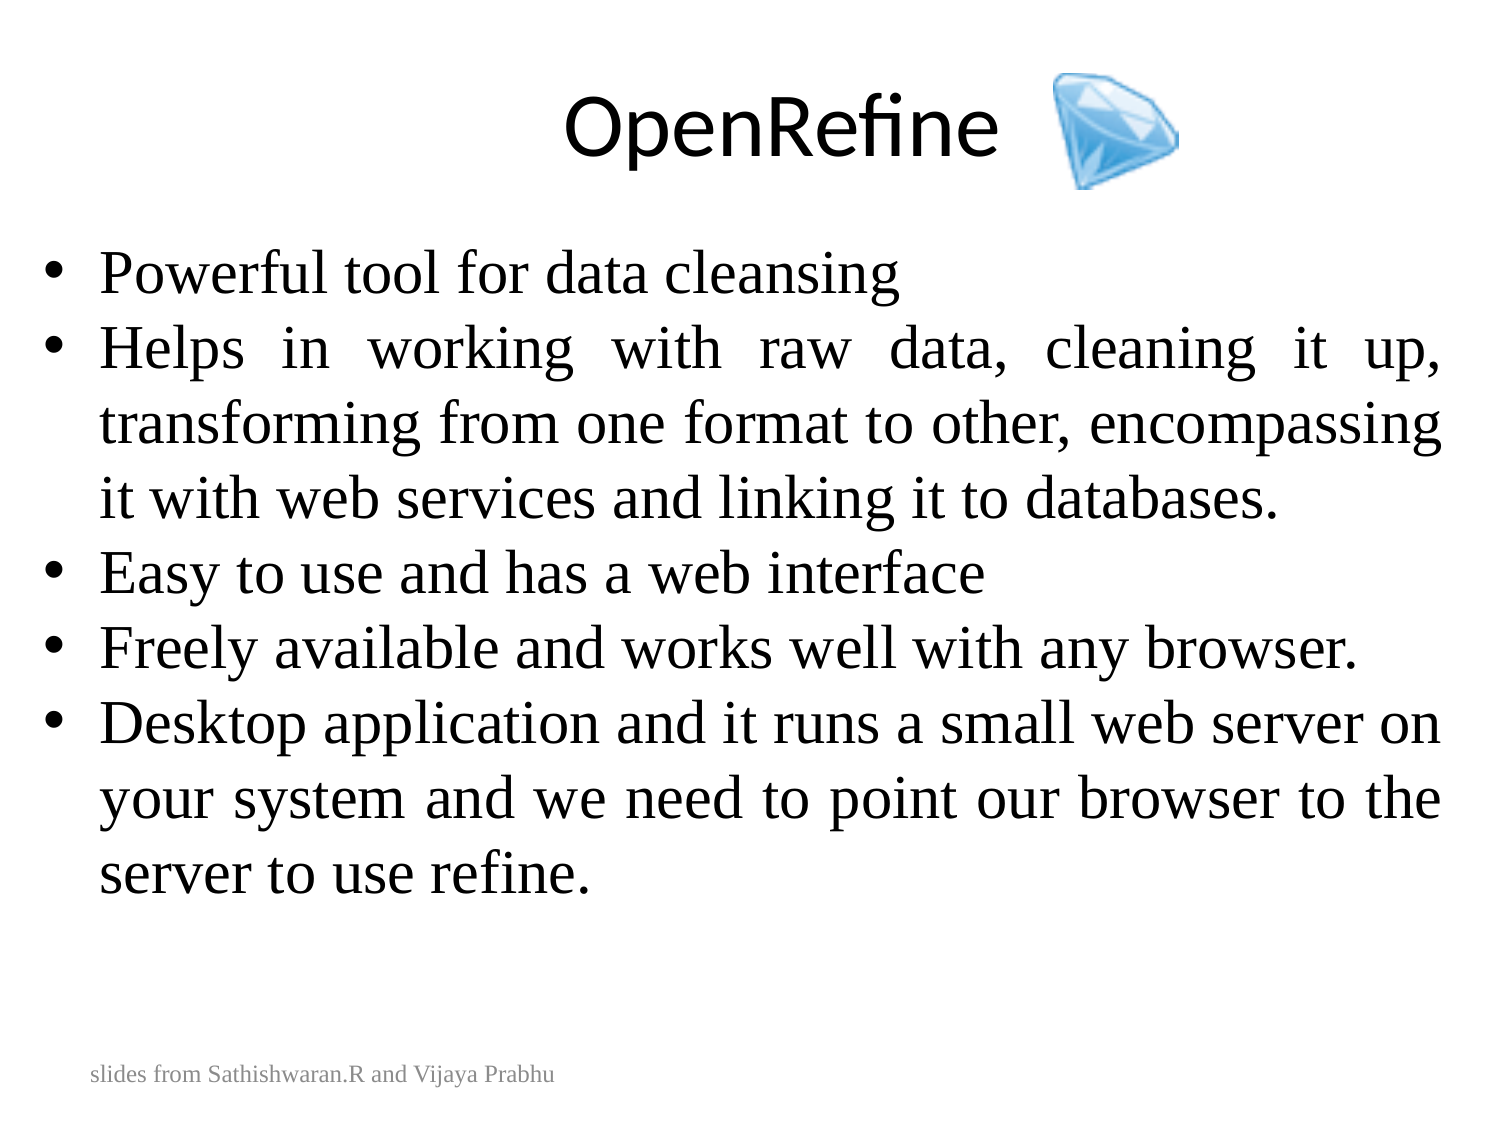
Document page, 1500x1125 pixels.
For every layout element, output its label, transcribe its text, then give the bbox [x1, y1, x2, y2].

text_box Powerful tool for data cleansing Helps in working with raw data, cleaning it up, transforming from one format to other, encompassing it with web services and linking it to databases. Easy to use and has a web interface Freely available and works well with any browser. Desktop application and it runs a small web server on your system and we need to point our browser to the server to use refine. [28, 223, 1459, 1063]
slide_number slides from Sathishwaran.R and Vijaya Prabhu [75, 1042, 584, 1103]
picture [1052, 73, 1179, 190]
text_box OpenRefine [548, 57, 1017, 183]
